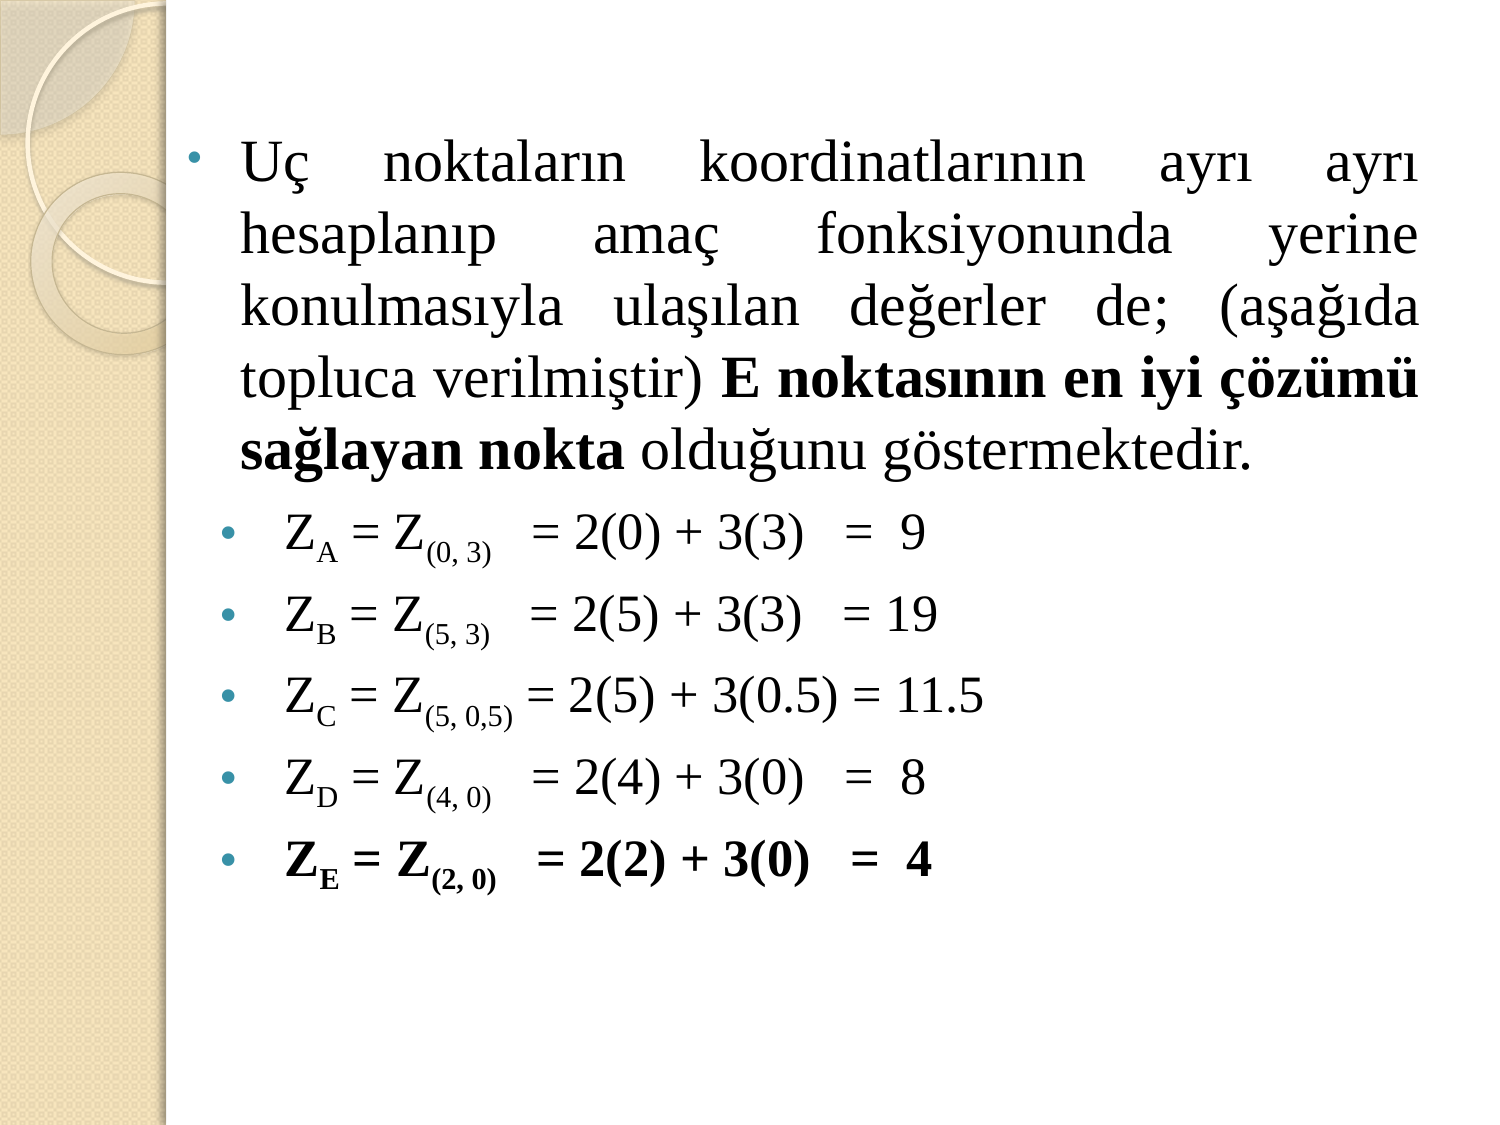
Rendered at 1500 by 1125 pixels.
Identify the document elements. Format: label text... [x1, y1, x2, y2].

list Uç noktaların koordinatlarının ayrı ayrı hesaplanıp amaç fonksiyonunda yerine konulmasıyla ulaşılan değerler de; (aşağıda topluca verilmiştir) E noktasının en iyi çözümü sağlayan nokta olduğunu göstermektedir. ZA = Z(0, 3) = 2(0) + 3(3) = 9 ZB = Z(5, 3) = 2(5) + 3(3) = 19 ZC = Z(5, 0,5) = 2(5) + 3(0.5) = 11.5 ZD = Z(4, 0) = 2(4) + 3(0) = 8 ZE = Z(2, 0) = 2(2) + 3(0) = 4 [171, 113, 1436, 953]
